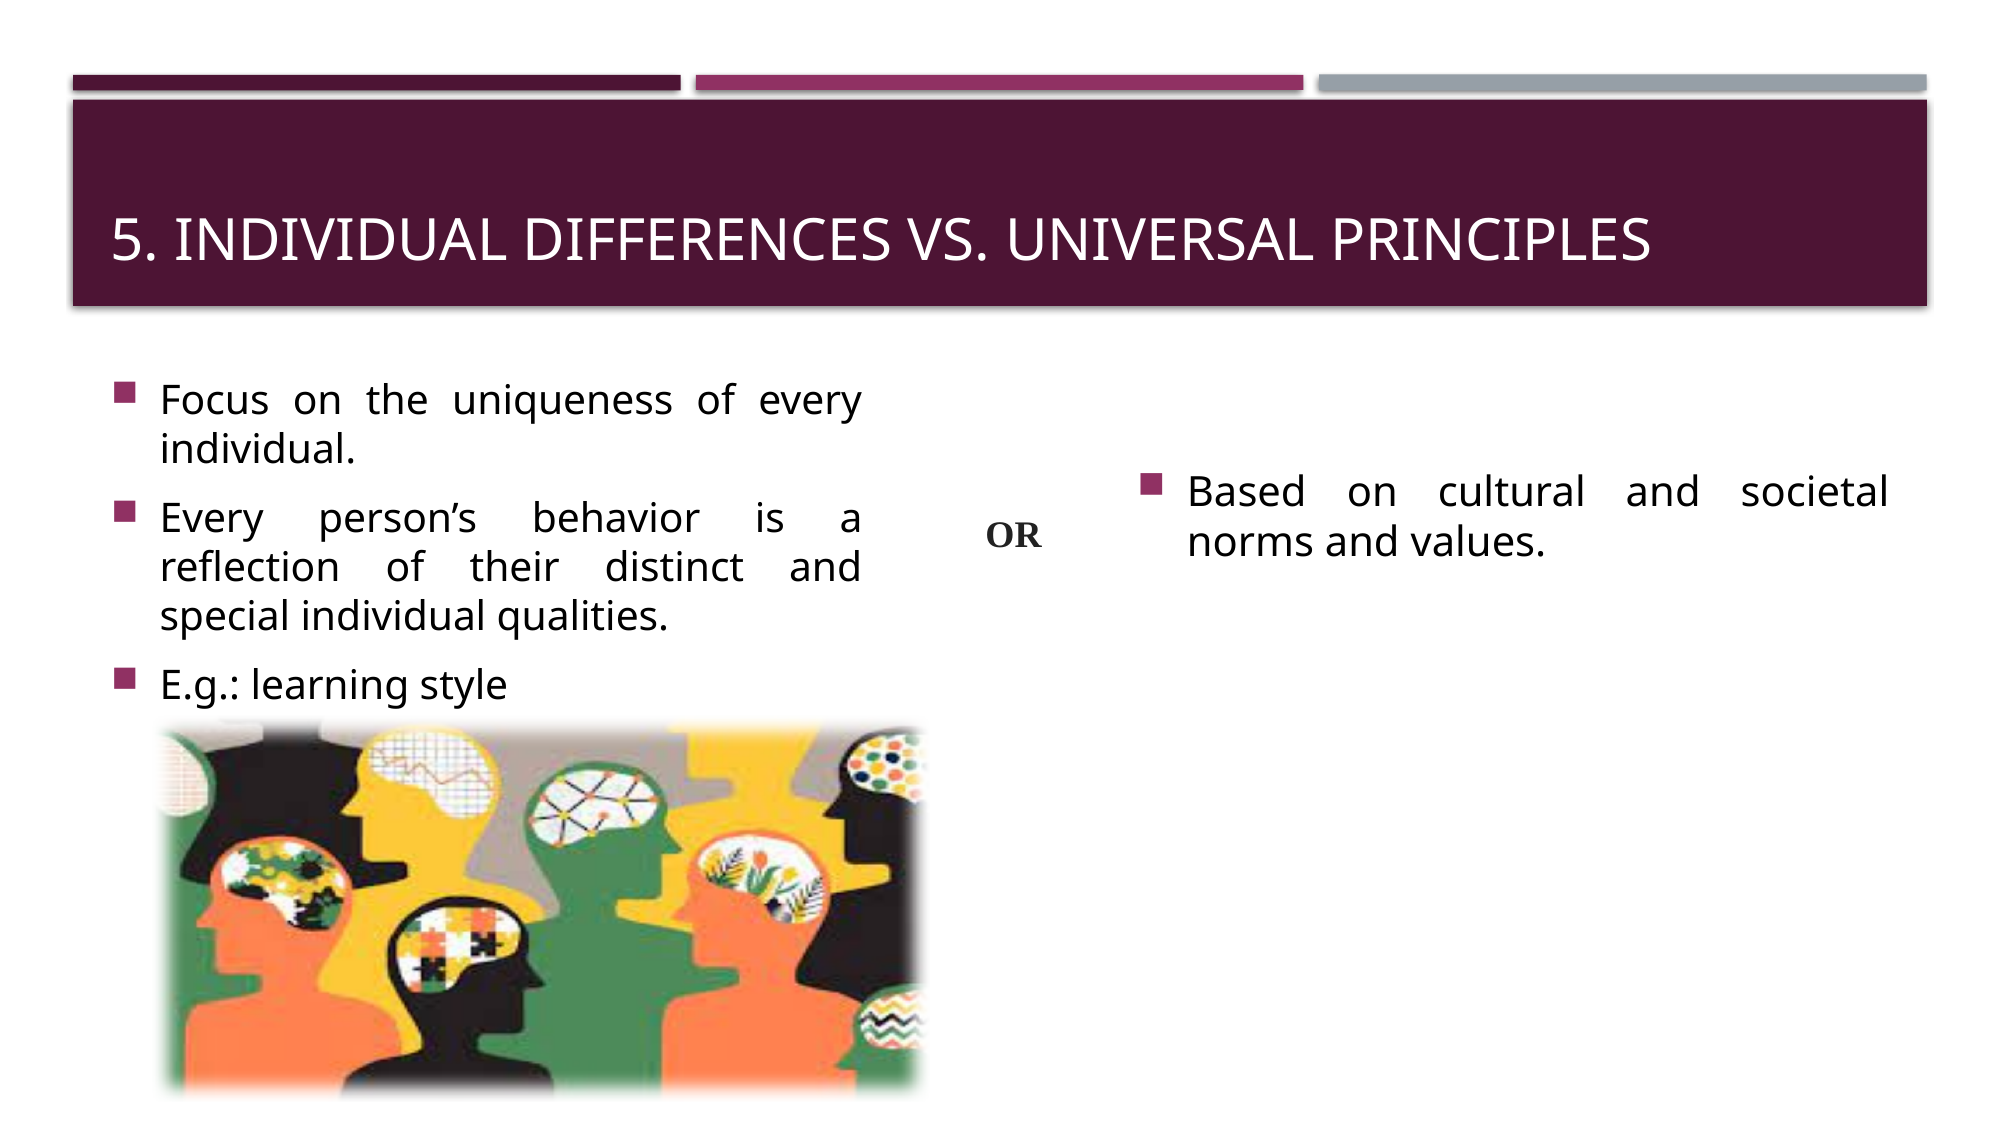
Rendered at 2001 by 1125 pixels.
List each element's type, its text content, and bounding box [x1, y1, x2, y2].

text_box OR [970, 502, 1057, 563]
title 5. Individual Differences vs. universal Principles [95, 190, 1905, 350]
picture [151, 715, 930, 1102]
list Based on cultural and societal norms and values. [1121, 365, 1905, 664]
list Focus on the uniqueness of every individual. Every person’s behavior is a reflection of their distinct and special individual qualities. E.g.: learning style [95, 365, 879, 716]
